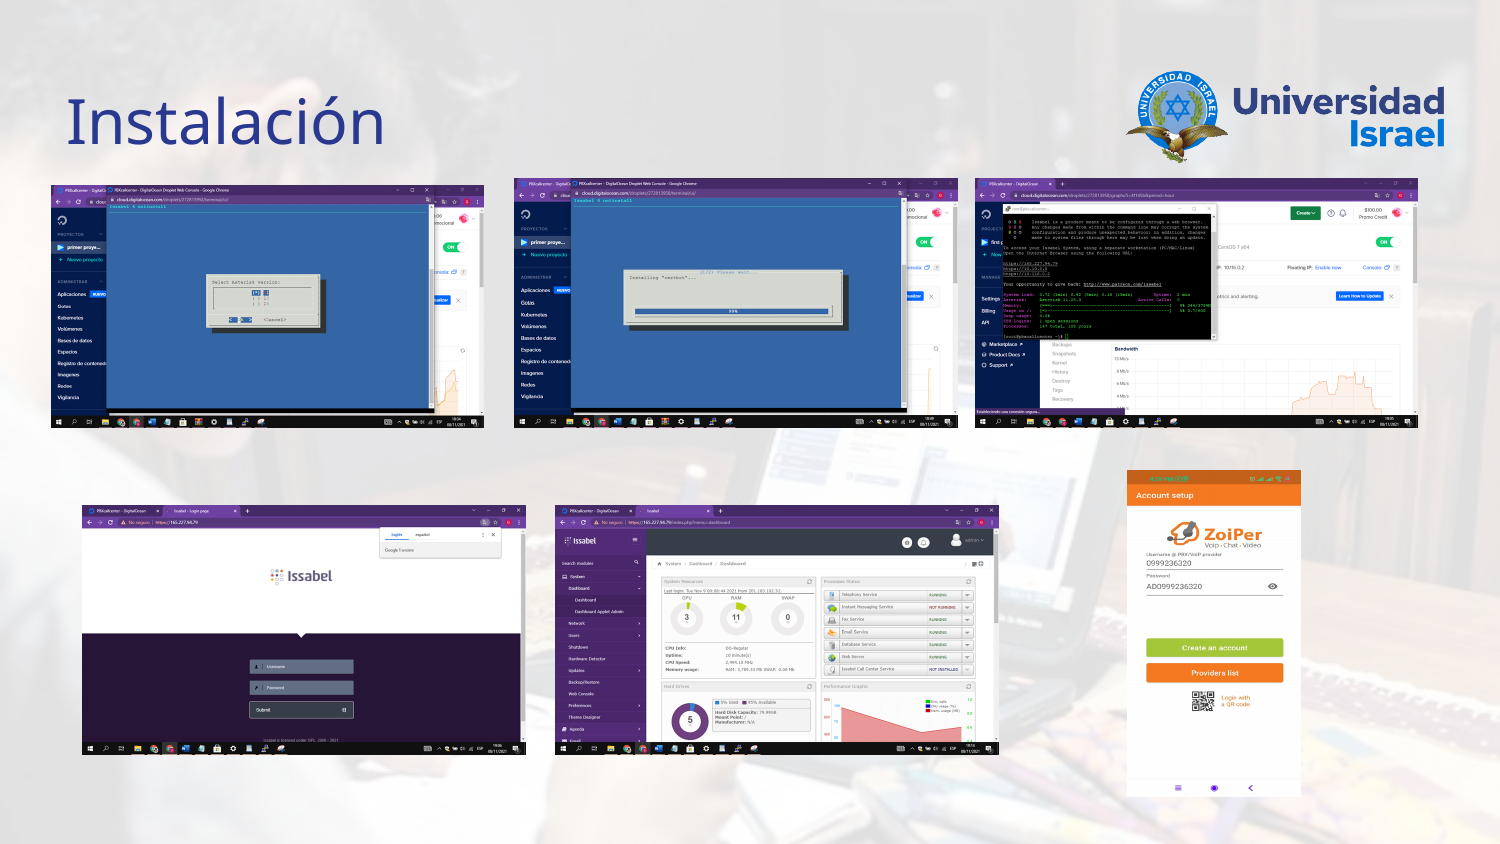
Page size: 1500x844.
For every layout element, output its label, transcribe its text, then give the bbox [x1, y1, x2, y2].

picture [514, 178, 958, 429]
picture [50, 184, 484, 429]
picture [1120, 67, 1449, 167]
picture [82, 505, 526, 756]
title Instalación [51, 67, 1115, 167]
picture [554, 505, 999, 756]
picture [1126, 469, 1302, 797]
picture [974, 178, 1419, 428]
